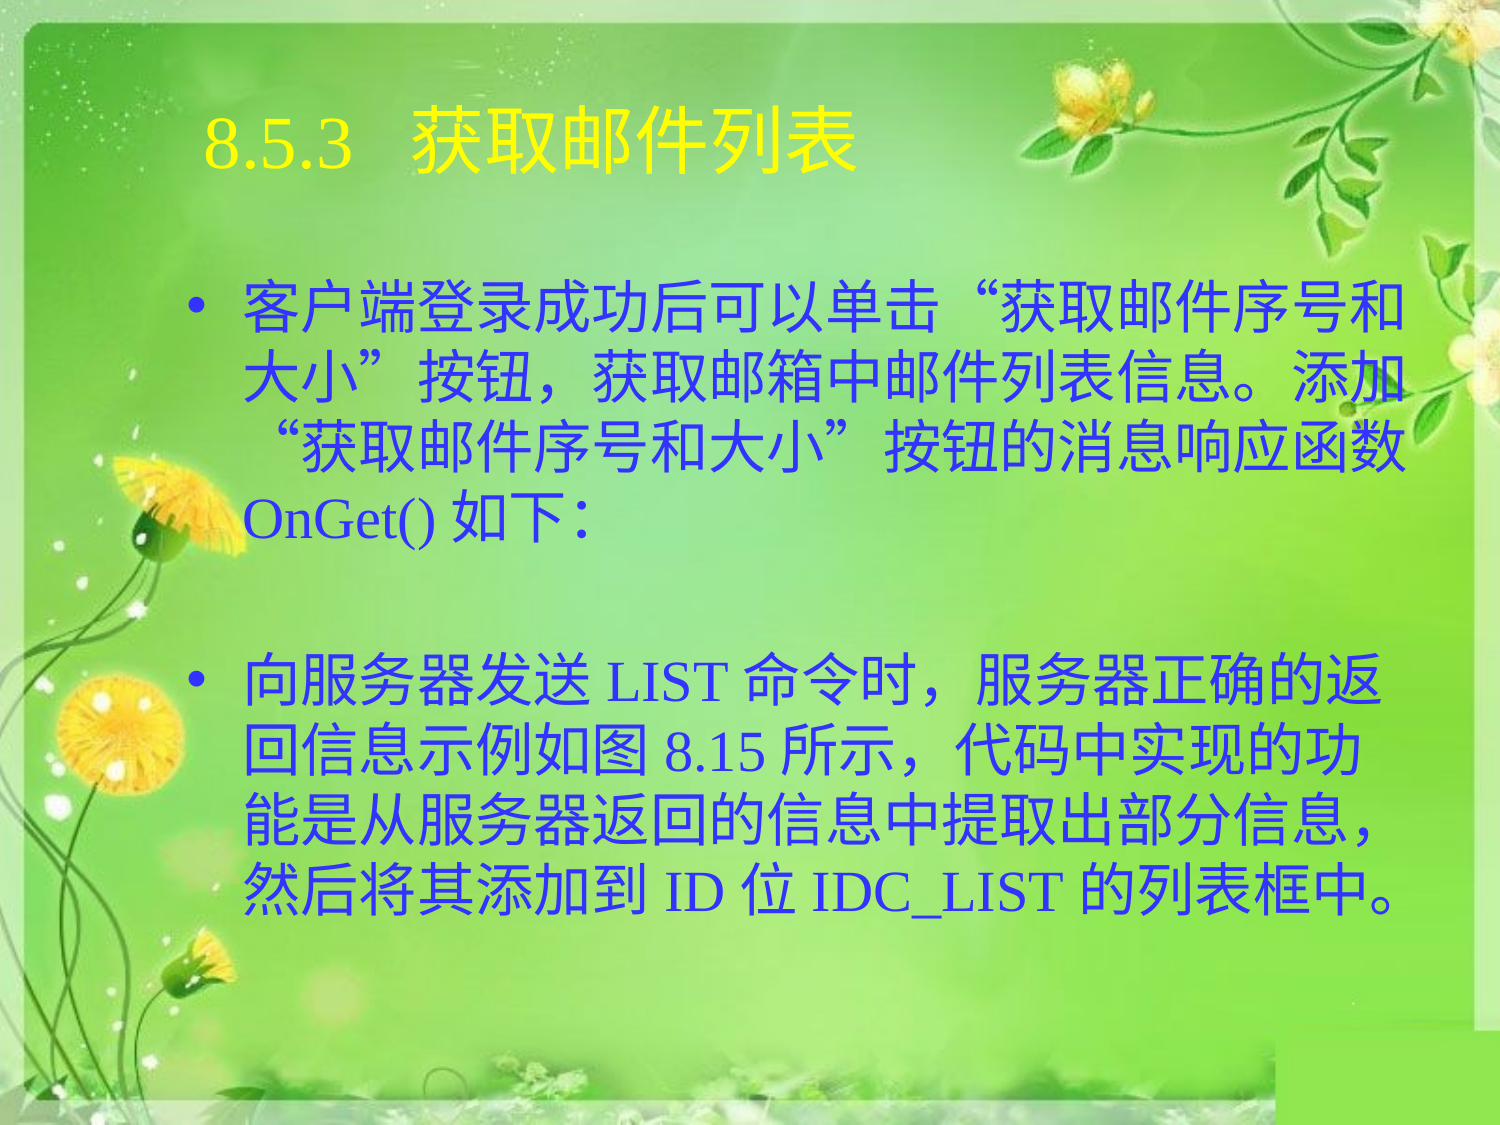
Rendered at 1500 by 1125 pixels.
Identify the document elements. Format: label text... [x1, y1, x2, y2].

picture [0, 0, 1500, 1125]
list 客户端登录成功后可以单击“获取邮件序号和大小”按钮，获取邮箱中邮件列表信息。添加“获取邮件序号和大小”按钮的消息响应函数OnGet()如下： 向服务器发送LIST命令时，服务器正确的返回信息示例如图8.15所示，代码中实现的功能是从服务器返回的信息中提取出部分信息，然后将其添加到ID位IDC_LIST的列表框中。 [171, 262, 1425, 1071]
title 8.5.3 获取邮件列表 [29, 45, 1034, 233]
